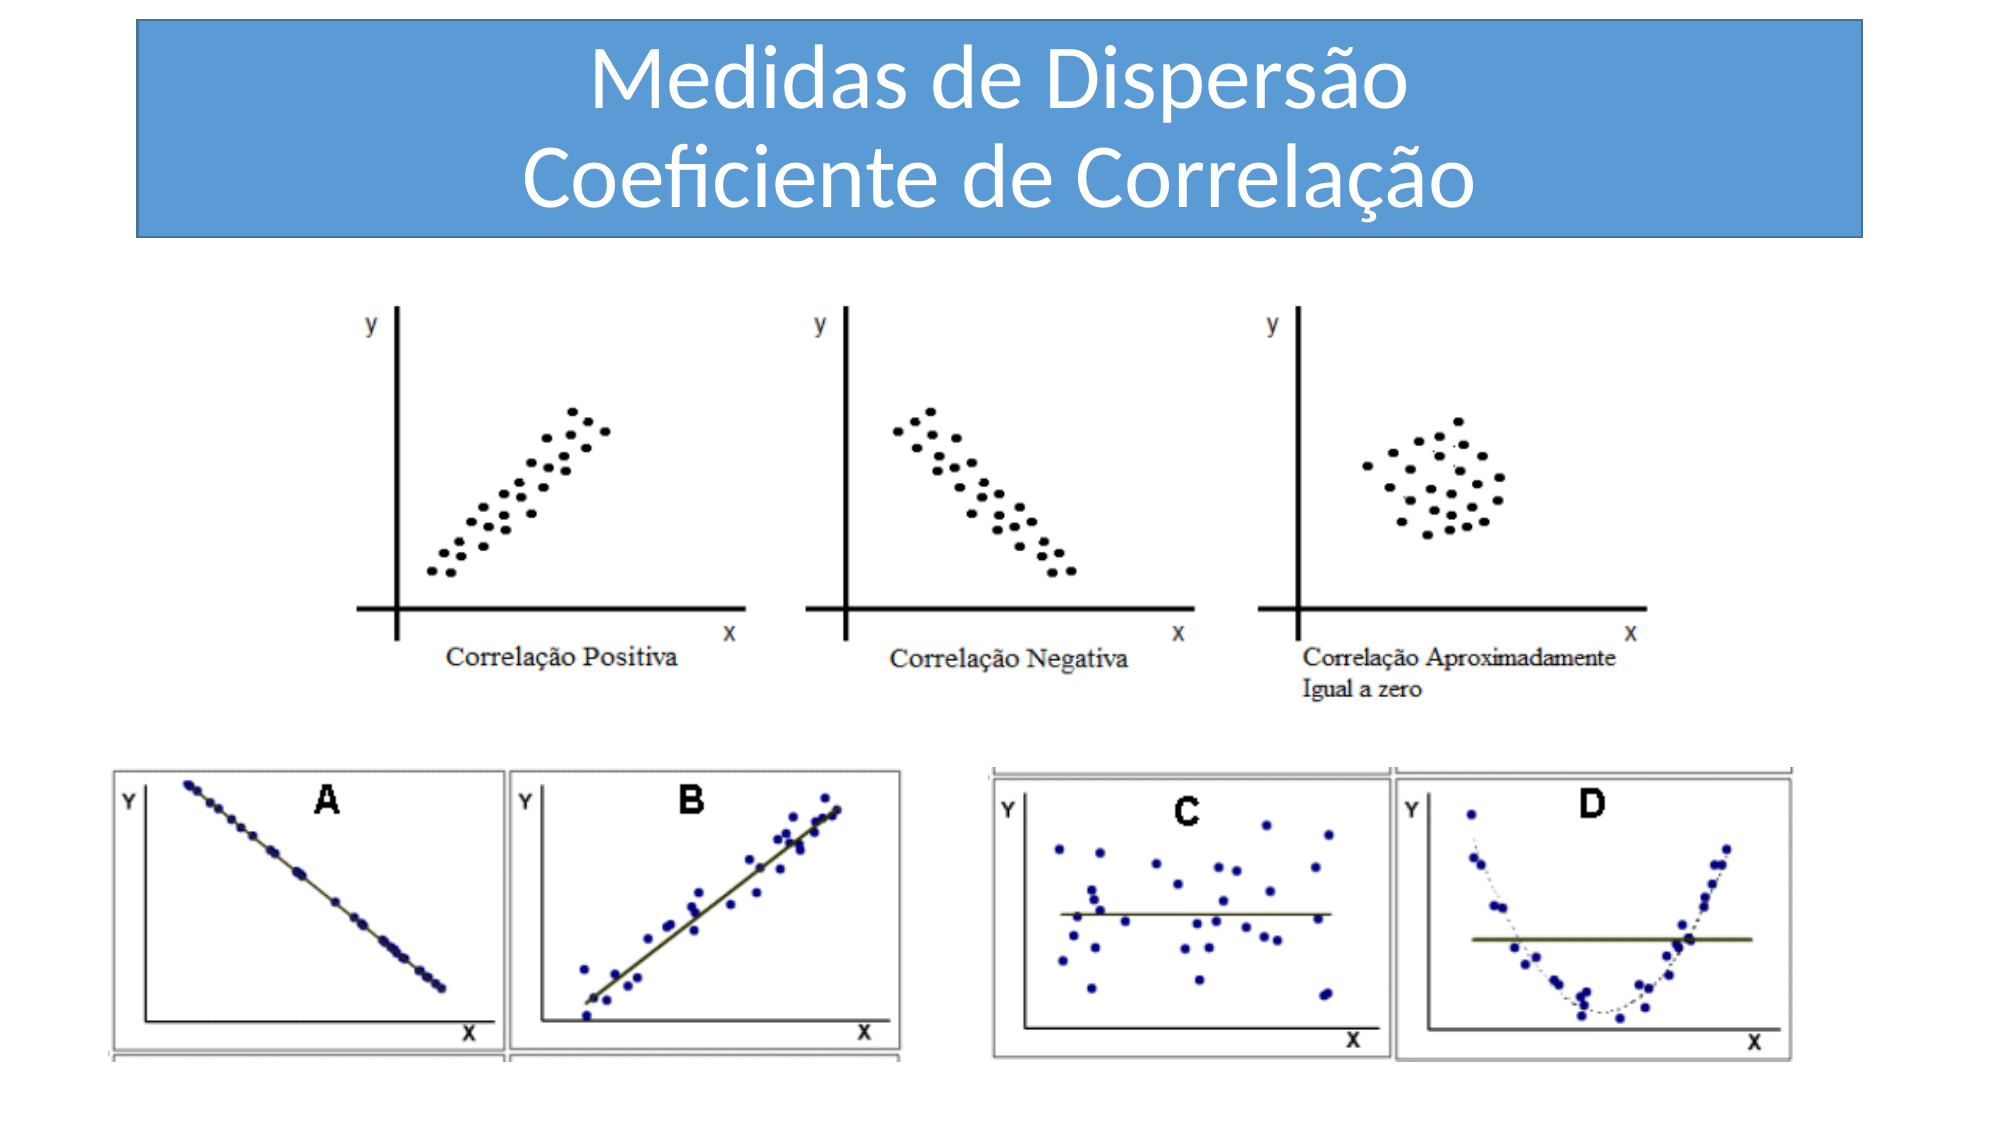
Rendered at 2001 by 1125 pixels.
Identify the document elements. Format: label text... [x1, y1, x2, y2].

title Medidas de Dispersão Coeficiente de Correlação [136, 19, 1863, 238]
picture [335, 283, 1665, 722]
picture [988, 767, 1795, 1062]
picture [108, 767, 903, 1062]
